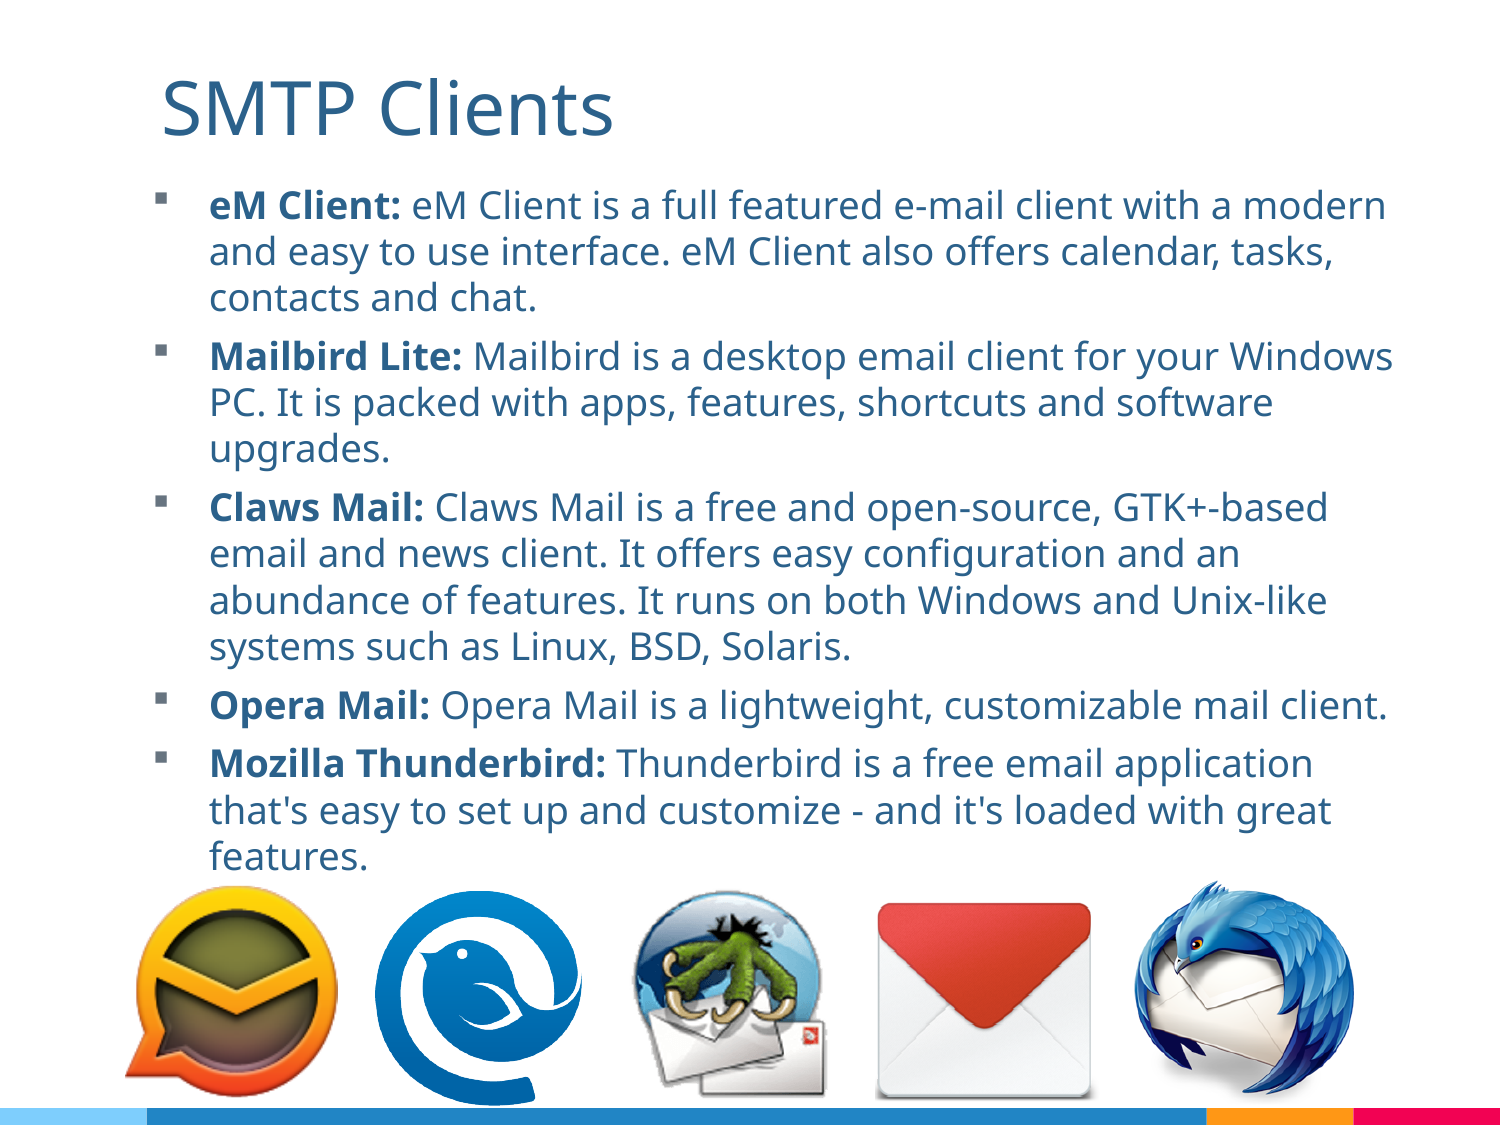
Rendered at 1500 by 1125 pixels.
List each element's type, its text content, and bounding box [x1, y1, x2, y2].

picture [374, 890, 590, 1107]
picture [1124, 879, 1363, 1105]
picture [874, 890, 1101, 1117]
title SMTP Clients [146, 45, 1207, 165]
picture [612, 879, 851, 1105]
list eM Client: eM Client is a full featured e-mail client with a modern and easy to use interface. eM Client also offers calendar, tasks, contacts and chat. Mailbird Lite: Mailbird is a desktop email client for your Windows PC. It is packed with apps, features, shortcuts and software upgrades. Claws Mail: Claws Mail is a free and open-source, GTK+-based email and news client. It offers easy configuration and an abundance of features. It runs on both Windows and Unix-like systems such as Linux, BSD, Solaris. Opera Mail: Opera Mail is a lightweight, customizable mail client. Mozilla Thunderbird: Thunderbird is a free email application that's easy to set up and customize - and it's loaded with great features. [137, 165, 1413, 854]
picture [124, 879, 338, 1105]
